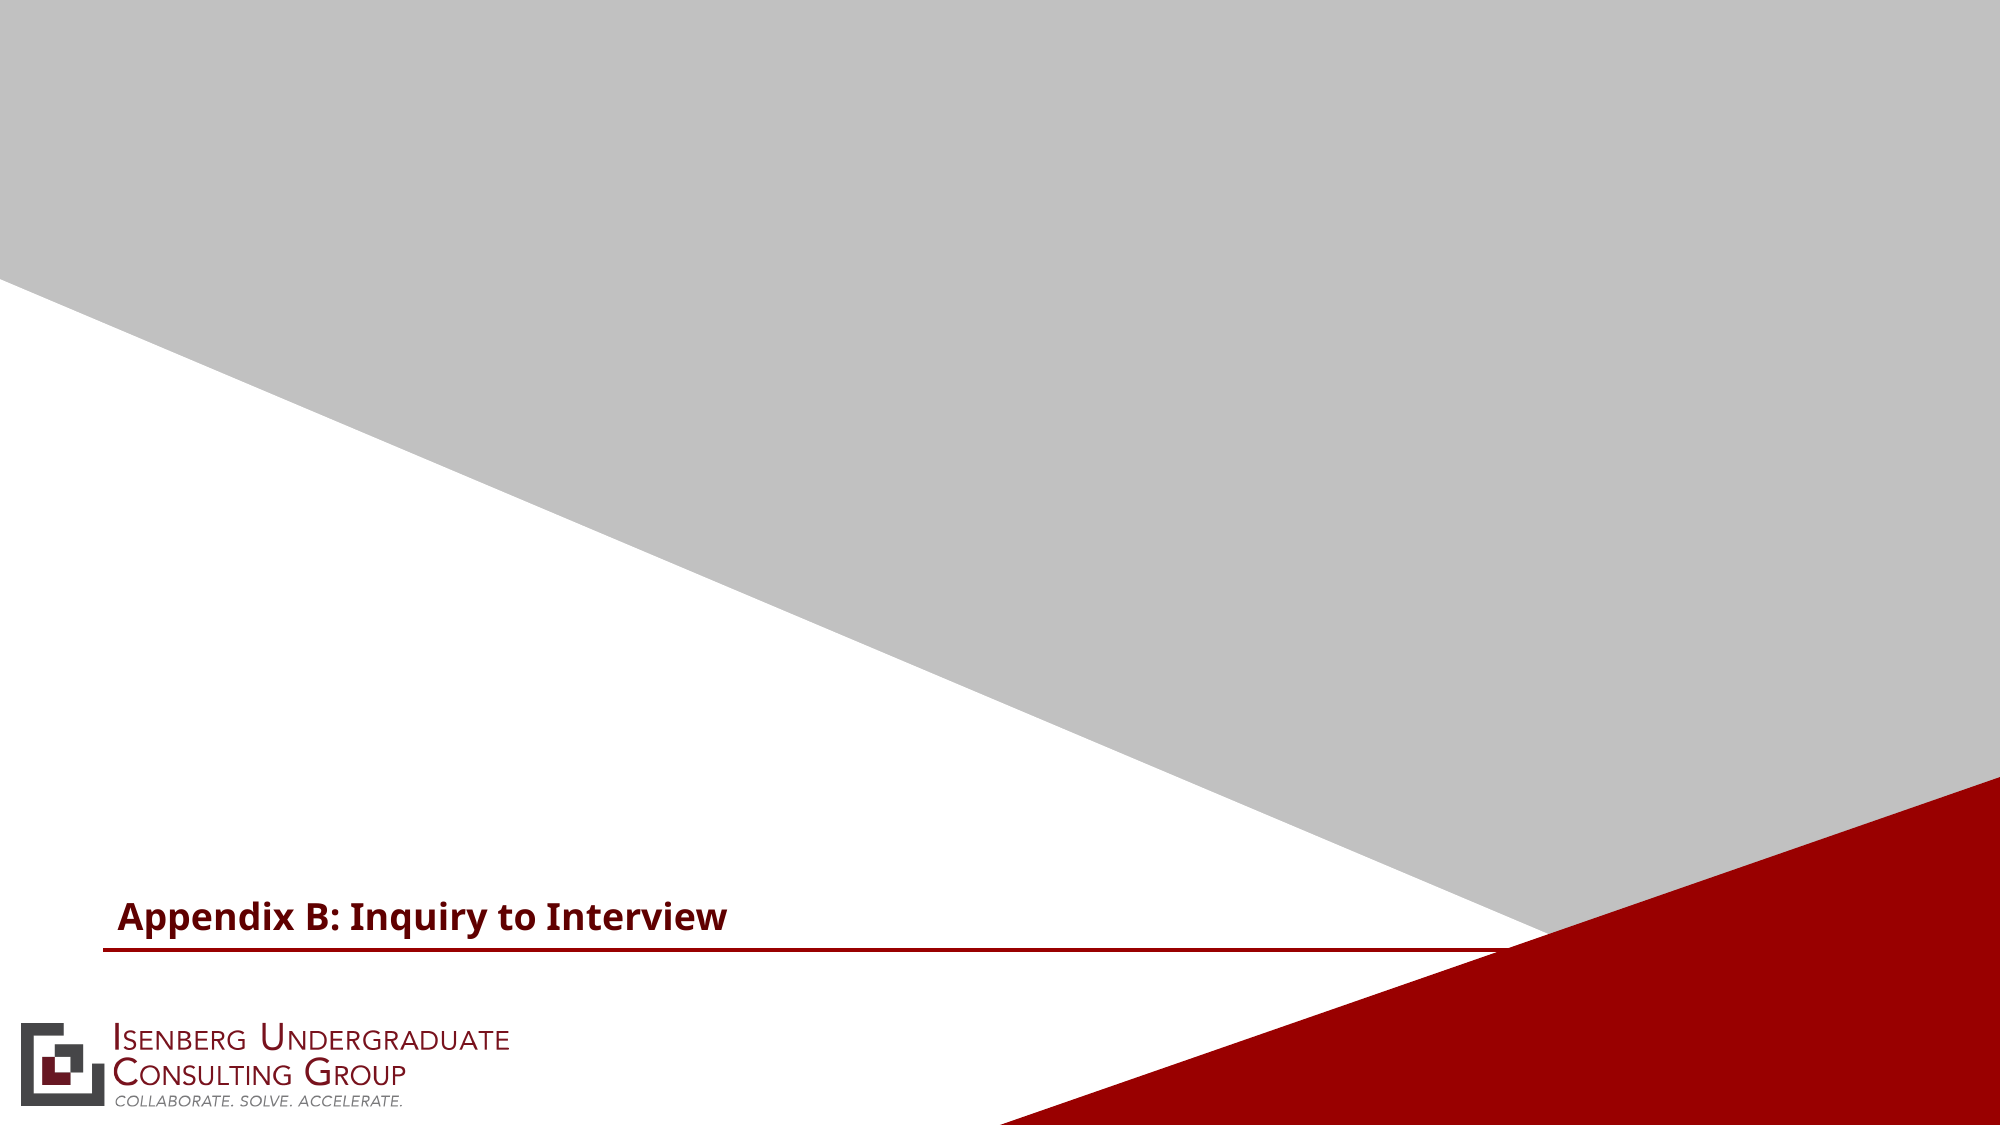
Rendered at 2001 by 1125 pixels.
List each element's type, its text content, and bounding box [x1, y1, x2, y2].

picture [0, 975, 688, 1125]
list Appendix B: Inquiry to Interview [102, 890, 880, 945]
